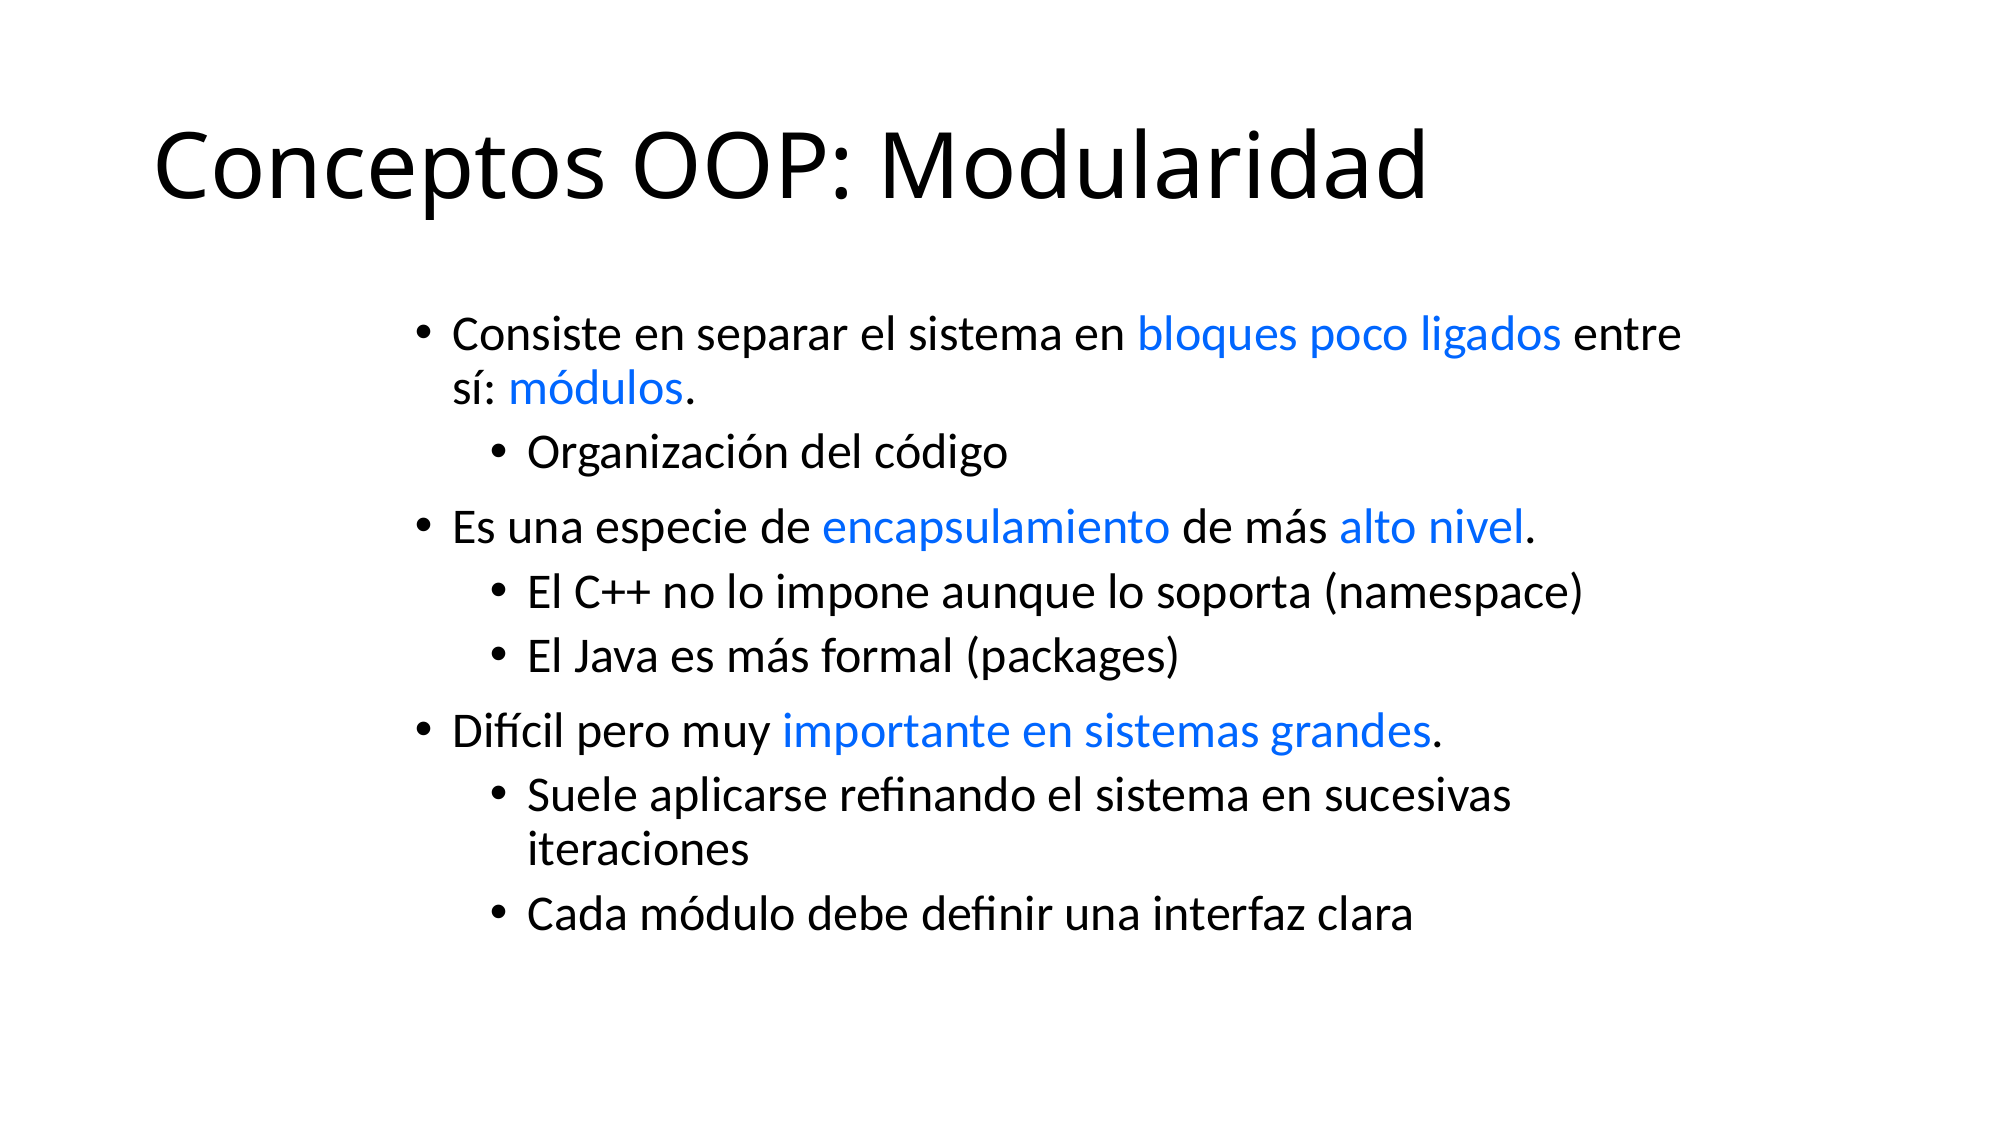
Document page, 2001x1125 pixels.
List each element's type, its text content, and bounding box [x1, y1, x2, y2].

title Conceptos OOP: Modularidad [137, 59, 1863, 278]
list Consiste en separar el sistema en bloques poco ligados entre sí: módulos. Organización del código Es una especie de encapsulamiento de más alto nivel. El C++ no lo impone aunque lo soporta (namespace) El Java es más formal (packages) Difícil pero muy importante en sistemas grandes. Suele aplicarse refinando el sistema en sucesivas iteraciones Cada módulo debe definir una interfaz clara [399, 299, 1713, 1125]
